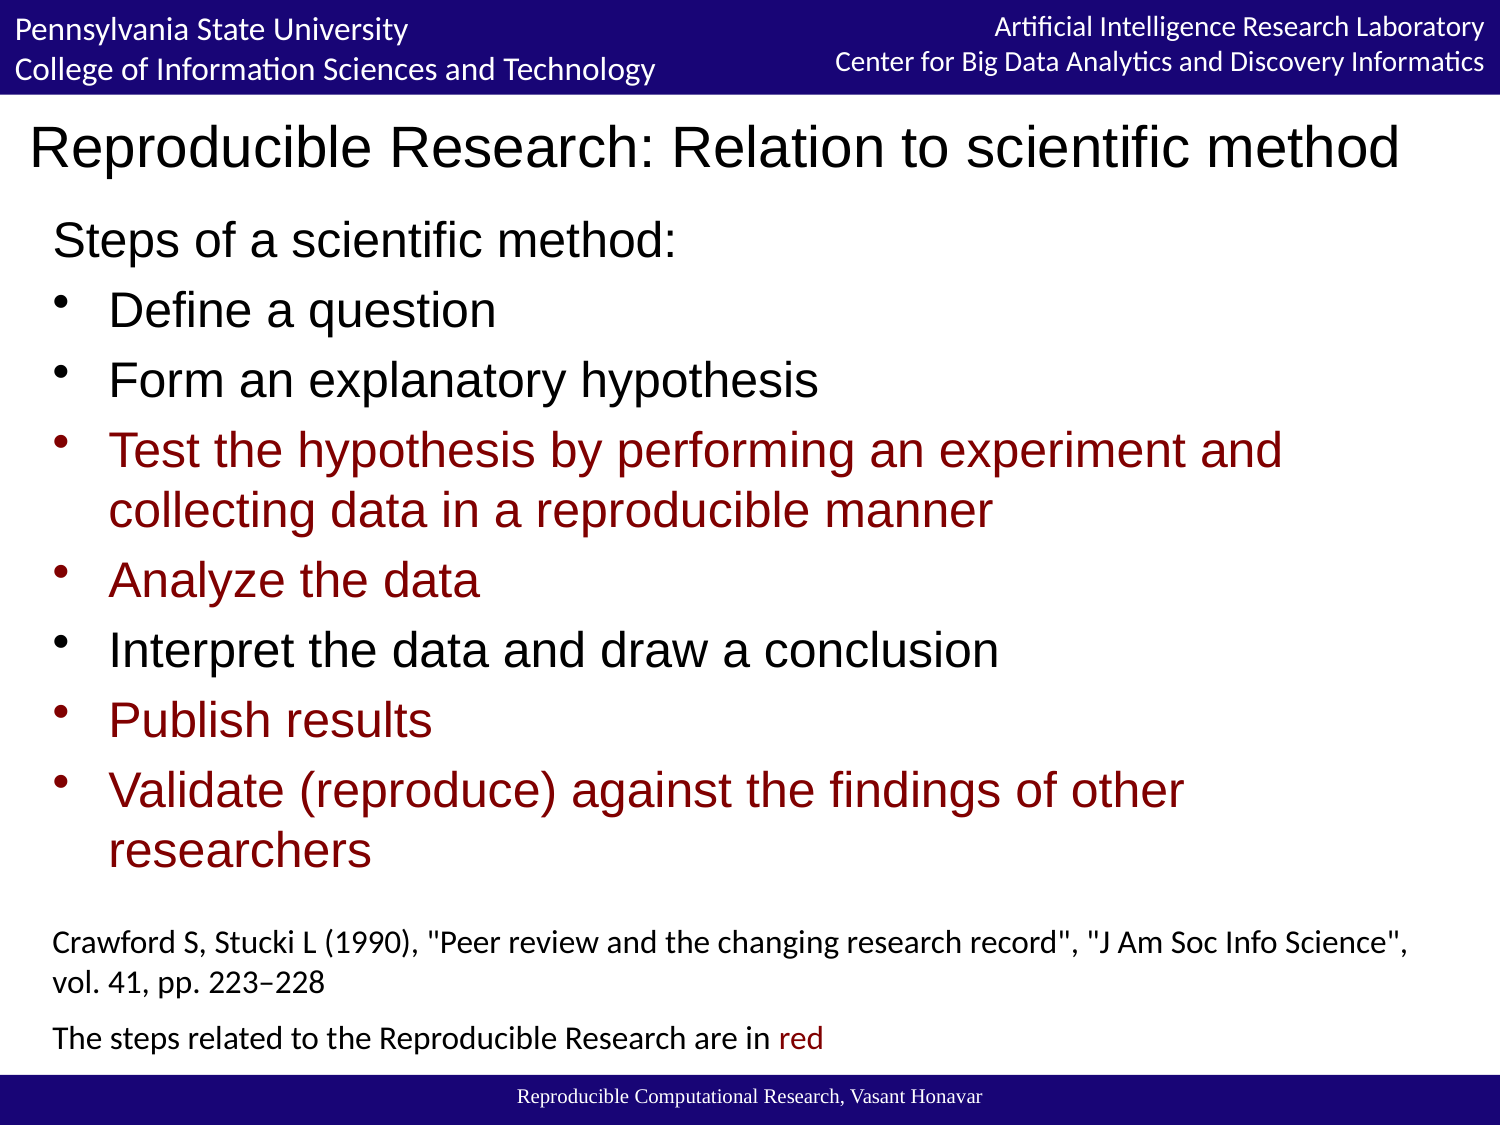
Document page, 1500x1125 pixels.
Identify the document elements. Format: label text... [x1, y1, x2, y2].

list Steps of a scientific method: Define a question Form an explanatory hypothesis Test the hypothesis by performing an experiment and collecting data in a reproducible manner Analyze the data Interpret the data and draw a conclusion Publish results Validate (reproduce) against the findings of other researchers [37, 199, 1451, 1013]
text_box Crawford S, Stucki L (1990), "Peer review and the changing research record", "J Am Soc Info Science", vol. 41, pp. 223–228 The steps related to the Reproducible Research are in red [37, 912, 1438, 1064]
title Reproducible Research: Relation to scientific method [5, 74, 1428, 213]
footer Reproducible Computational Research, Vasant Honavar [0, 1074, 1500, 1125]
